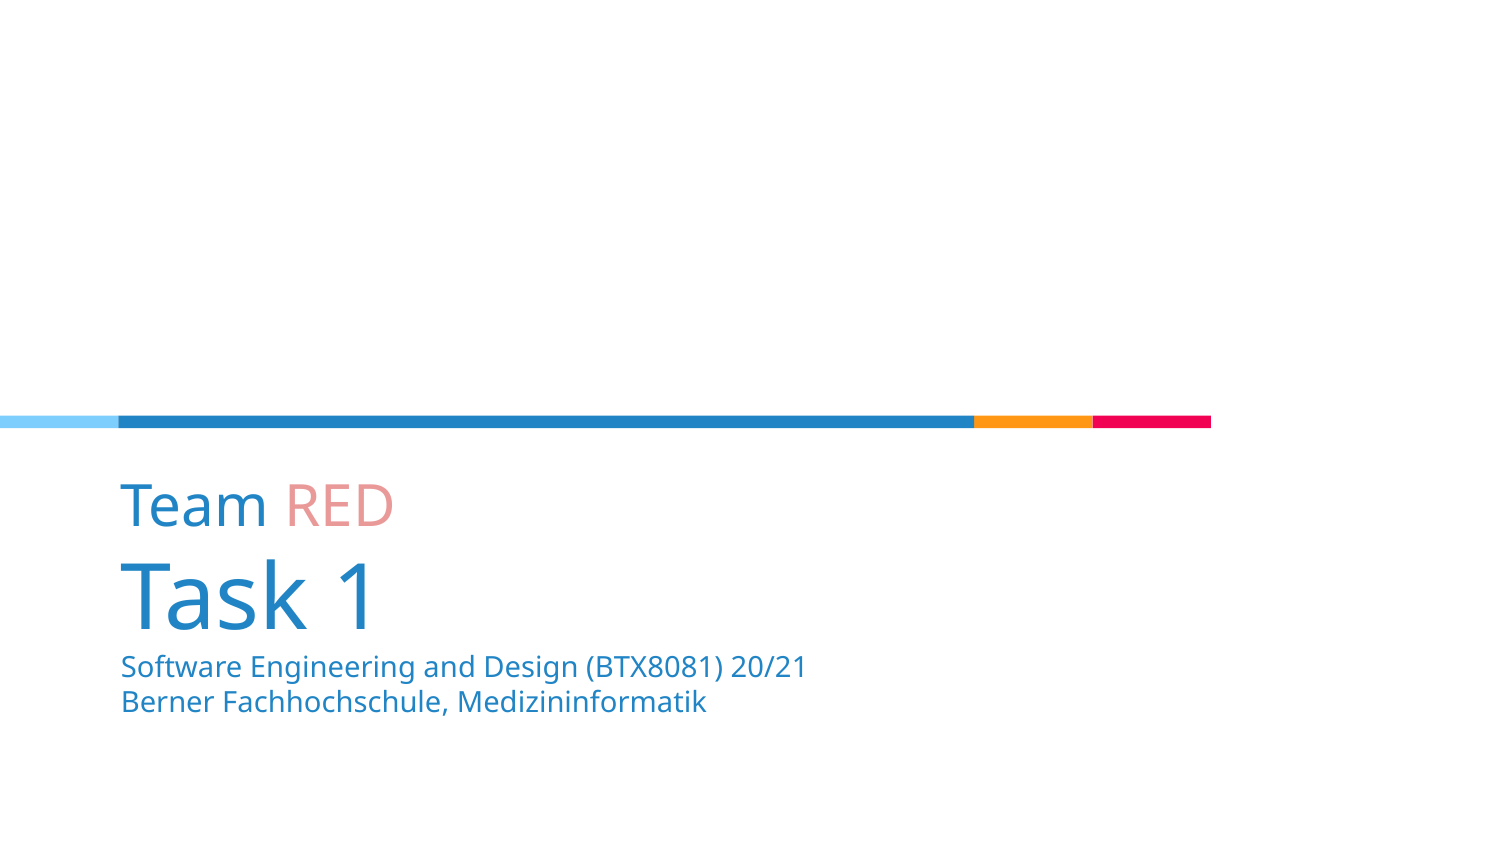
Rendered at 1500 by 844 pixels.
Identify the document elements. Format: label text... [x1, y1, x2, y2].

title Team RED Task 1 Software Engineering and Design (BTX8081) 20/21 Berner Fachhochschule, Medizininformatik [105, 453, 1211, 644]
